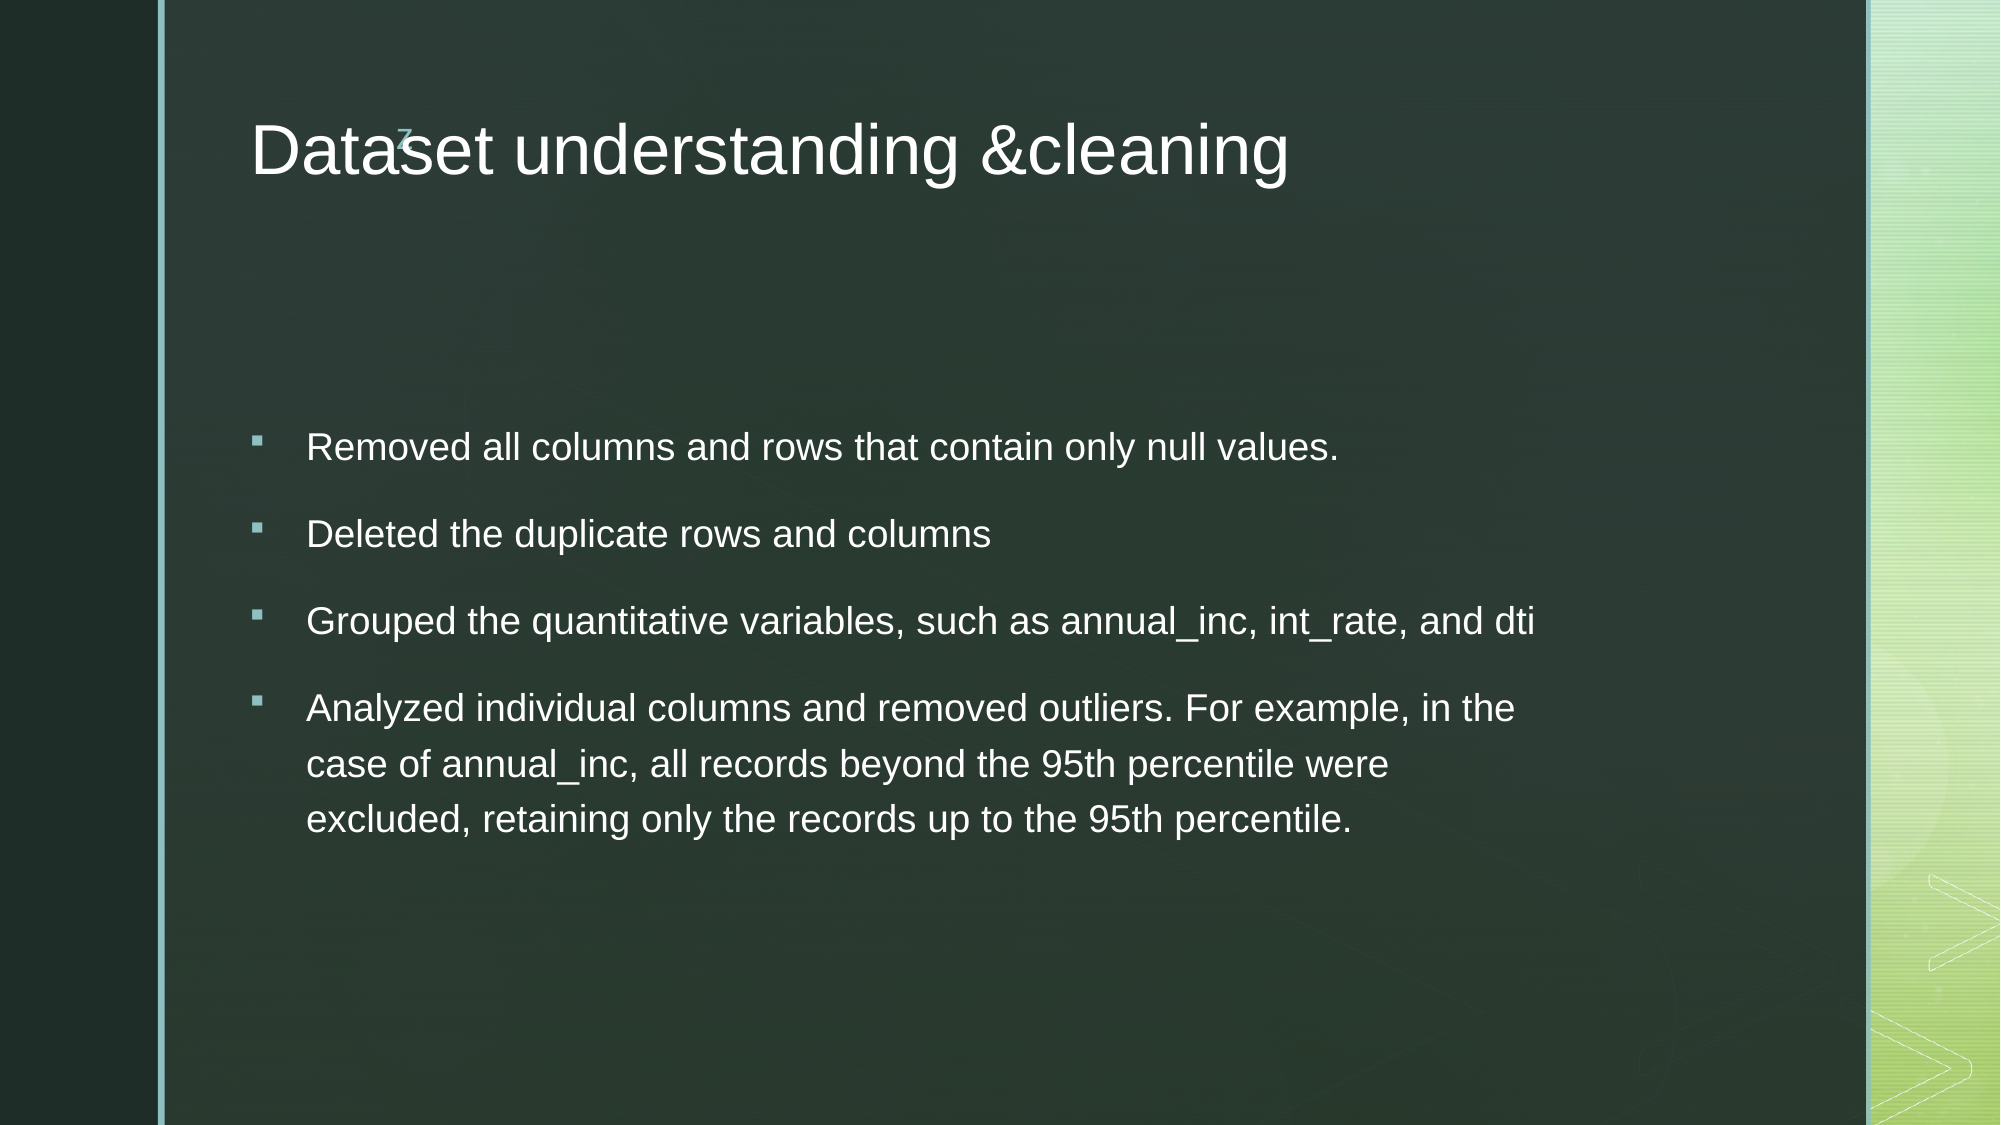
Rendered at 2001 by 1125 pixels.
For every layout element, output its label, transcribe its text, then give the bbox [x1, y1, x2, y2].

title Dataset understanding &cleaning [181, 106, 1307, 227]
picture [1871, 0, 2001, 1125]
list Removed all columns and rows that contain only null values. Deleted the duplicate rows and columns Grouped the quantitative variables, such as annual_inc, int_rate, and dti Analyzed individual columns and removed outliers. For example, in the case of annual_inc, all records beyond the 95th percentile were excluded, retaining only the records up to the 95th percentile. [234, 405, 1554, 899]
